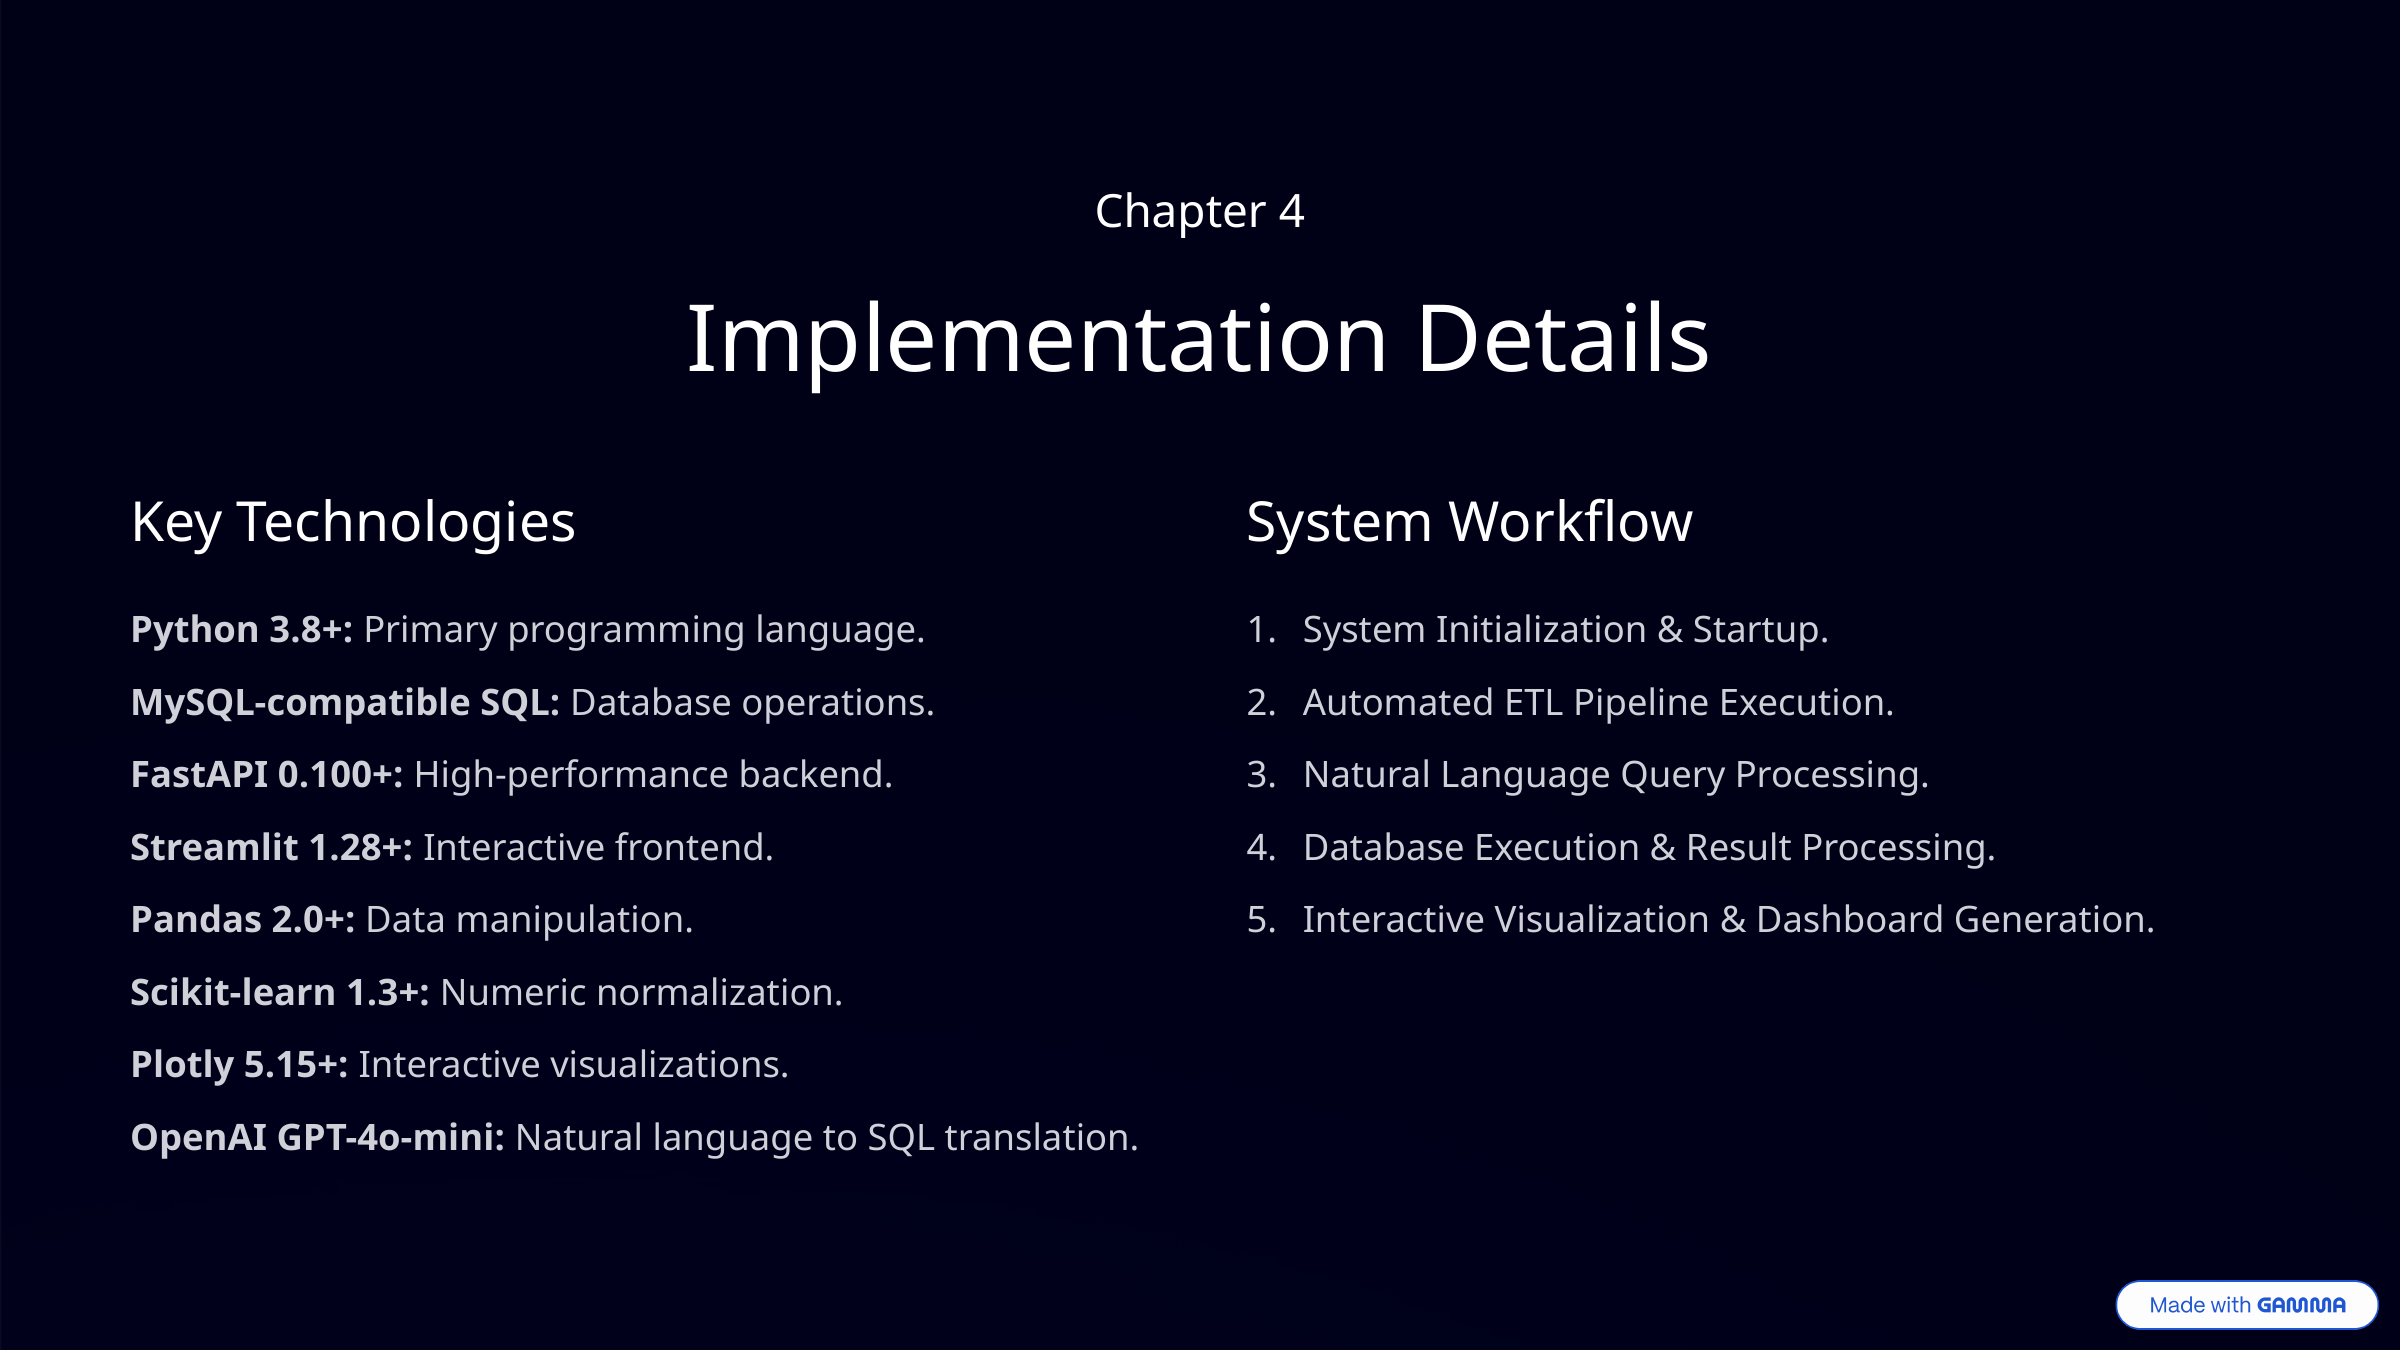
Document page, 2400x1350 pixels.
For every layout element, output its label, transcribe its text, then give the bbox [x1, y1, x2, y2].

text_box Plotly 5.15+: Interactive visualizations. [130, 1025, 1155, 1086]
text_box Database Execution & Result Processing. [1246, 808, 2271, 868]
picture [2106, 1271, 2389, 1339]
text_box System Initialization & Startup. [1246, 590, 2271, 651]
text_box Scikit-learn 1.3+: Numeric normalization. [130, 953, 1155, 1013]
text_box Streamlit 1.28+: Interactive frontend. [130, 808, 1155, 868]
text_box Interactive Visualization & Dashboard Generation. [1246, 880, 2271, 941]
text_box Pandas 2.0+: Data manipulation. [130, 880, 1155, 941]
text_box System Workflow [1246, 483, 1805, 554]
text_box Chapter 4 [967, 178, 1433, 238]
text_box Key Technologies [130, 483, 689, 554]
text_box Automated ETL Pipeline Execution. [1246, 663, 2271, 723]
text_box Implementation Details [716, 274, 1683, 391]
text_box FastAPI 0.100+: High-performance backend. [130, 735, 1155, 796]
text_box Python 3.8+: Primary programming language. [130, 590, 1155, 651]
text_box Natural Language Query Processing. [1246, 735, 2271, 796]
text_box OpenAI GPT-4o-mini: Natural language to SQL translation. [130, 1098, 1155, 1158]
text_box MySQL-compatible SQL: Database operations. [130, 663, 1155, 723]
